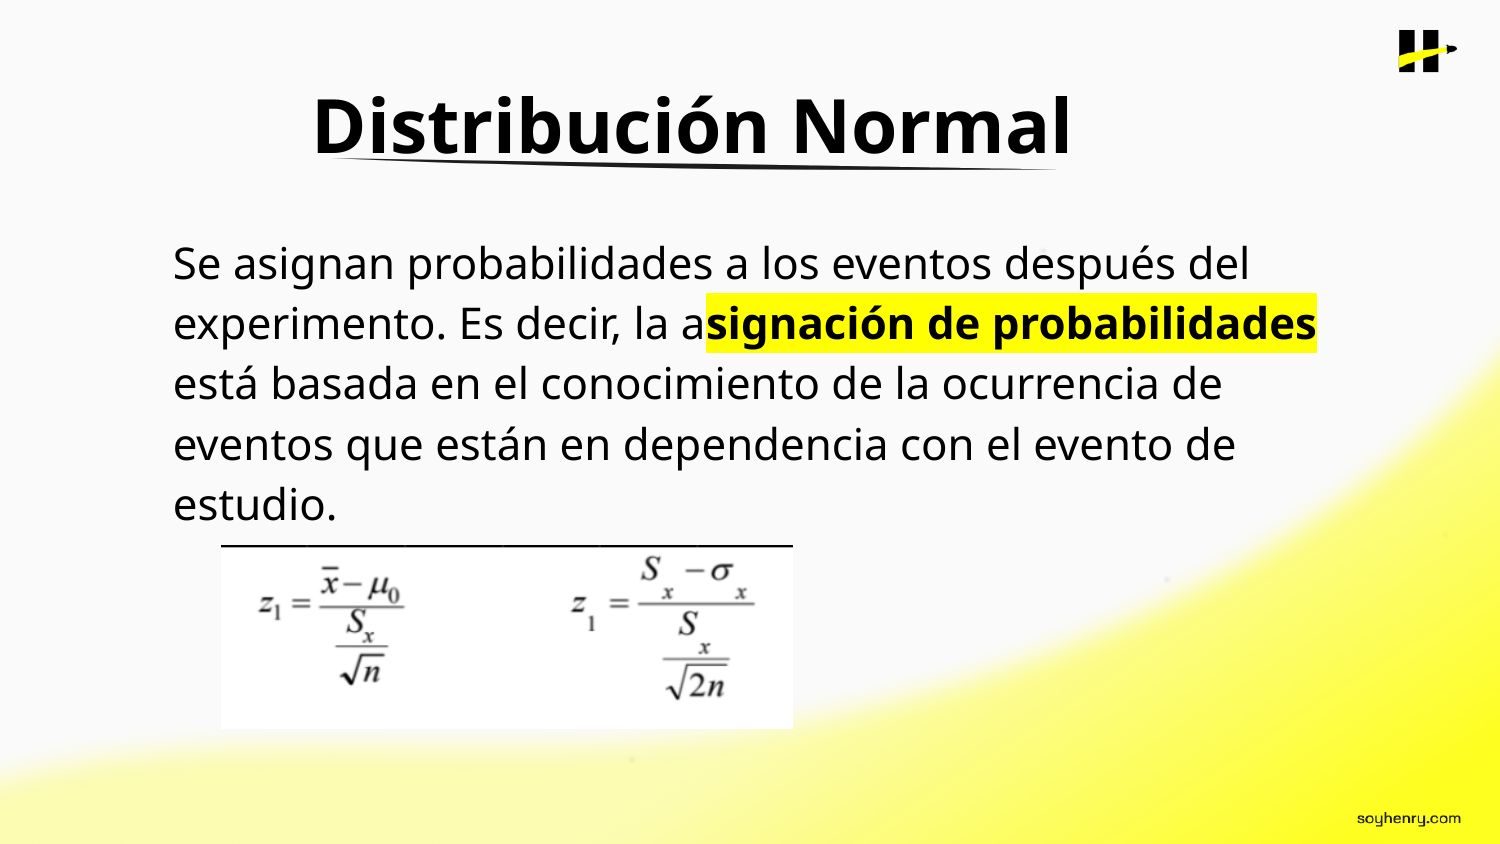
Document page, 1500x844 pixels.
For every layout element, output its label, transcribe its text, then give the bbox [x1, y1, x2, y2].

text_box Se asignan probabilidades a los eventos después del experimento. Es decir, la asignación de probabilidades está basada en el conocimiento de la ocurrencia de eventos que están en dependencia con el evento de estudio. [157, 212, 1342, 356]
picture [0, 0, 1500, 844]
picture [329, 158, 1057, 170]
text_box Distribución Normal [0, 52, 1387, 195]
